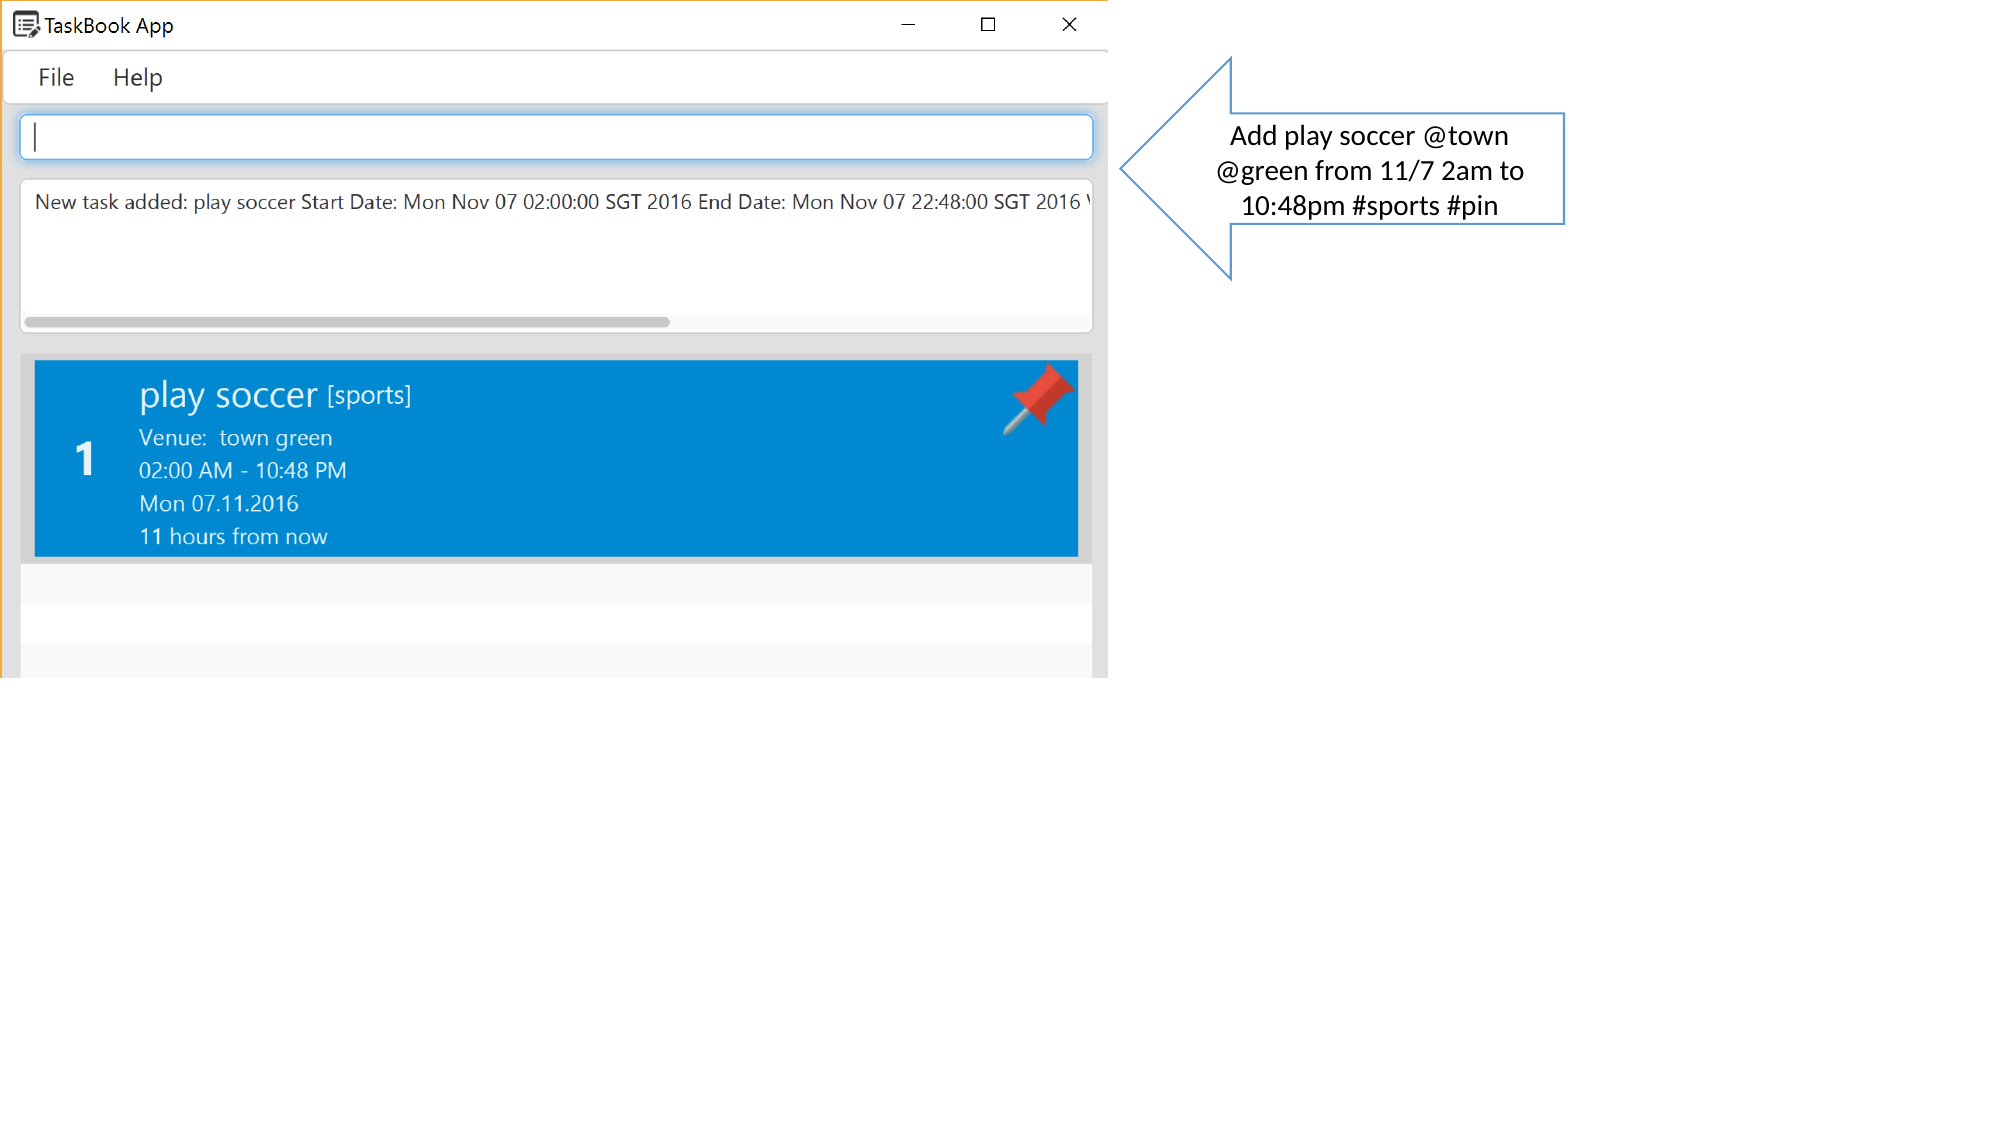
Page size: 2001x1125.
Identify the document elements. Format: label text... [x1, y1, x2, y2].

text_box Add play soccer @town @green from 11/7 2am to 10:48pm #sports #pin [1118, 55, 1566, 282]
picture [0, 0, 1108, 678]
